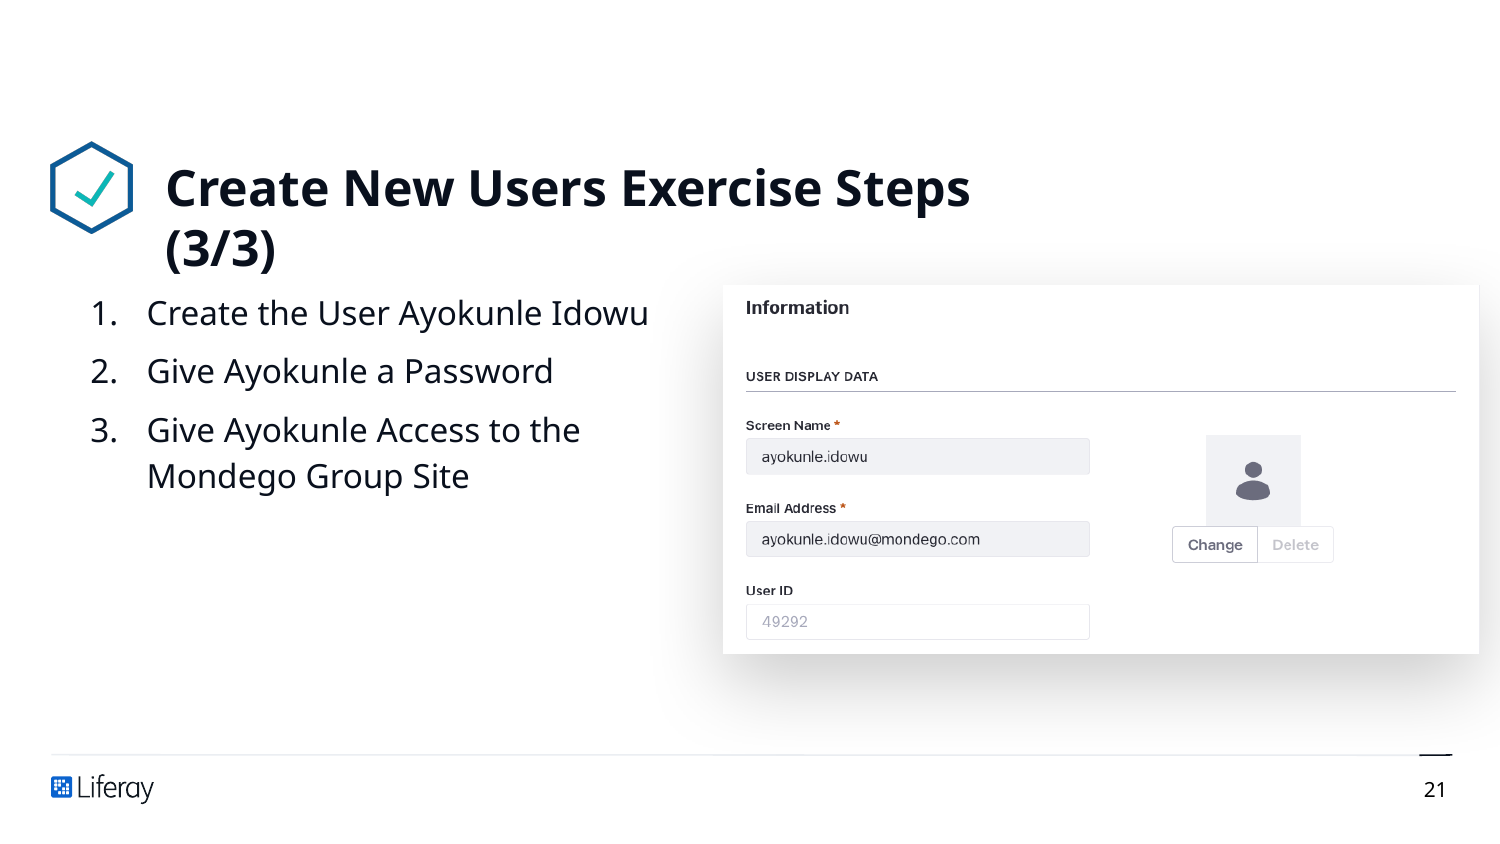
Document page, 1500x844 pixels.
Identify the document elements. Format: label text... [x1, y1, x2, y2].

picture [45, 141, 139, 235]
list Create the User Ayokunle Idowu Give Ayokunle a Password Give Ayokunle Access to the Mondego Group Site [90, 271, 724, 611]
picture [723, 284, 1480, 654]
title Create New Users Exercise Steps (3/3) [165, 141, 1007, 236]
